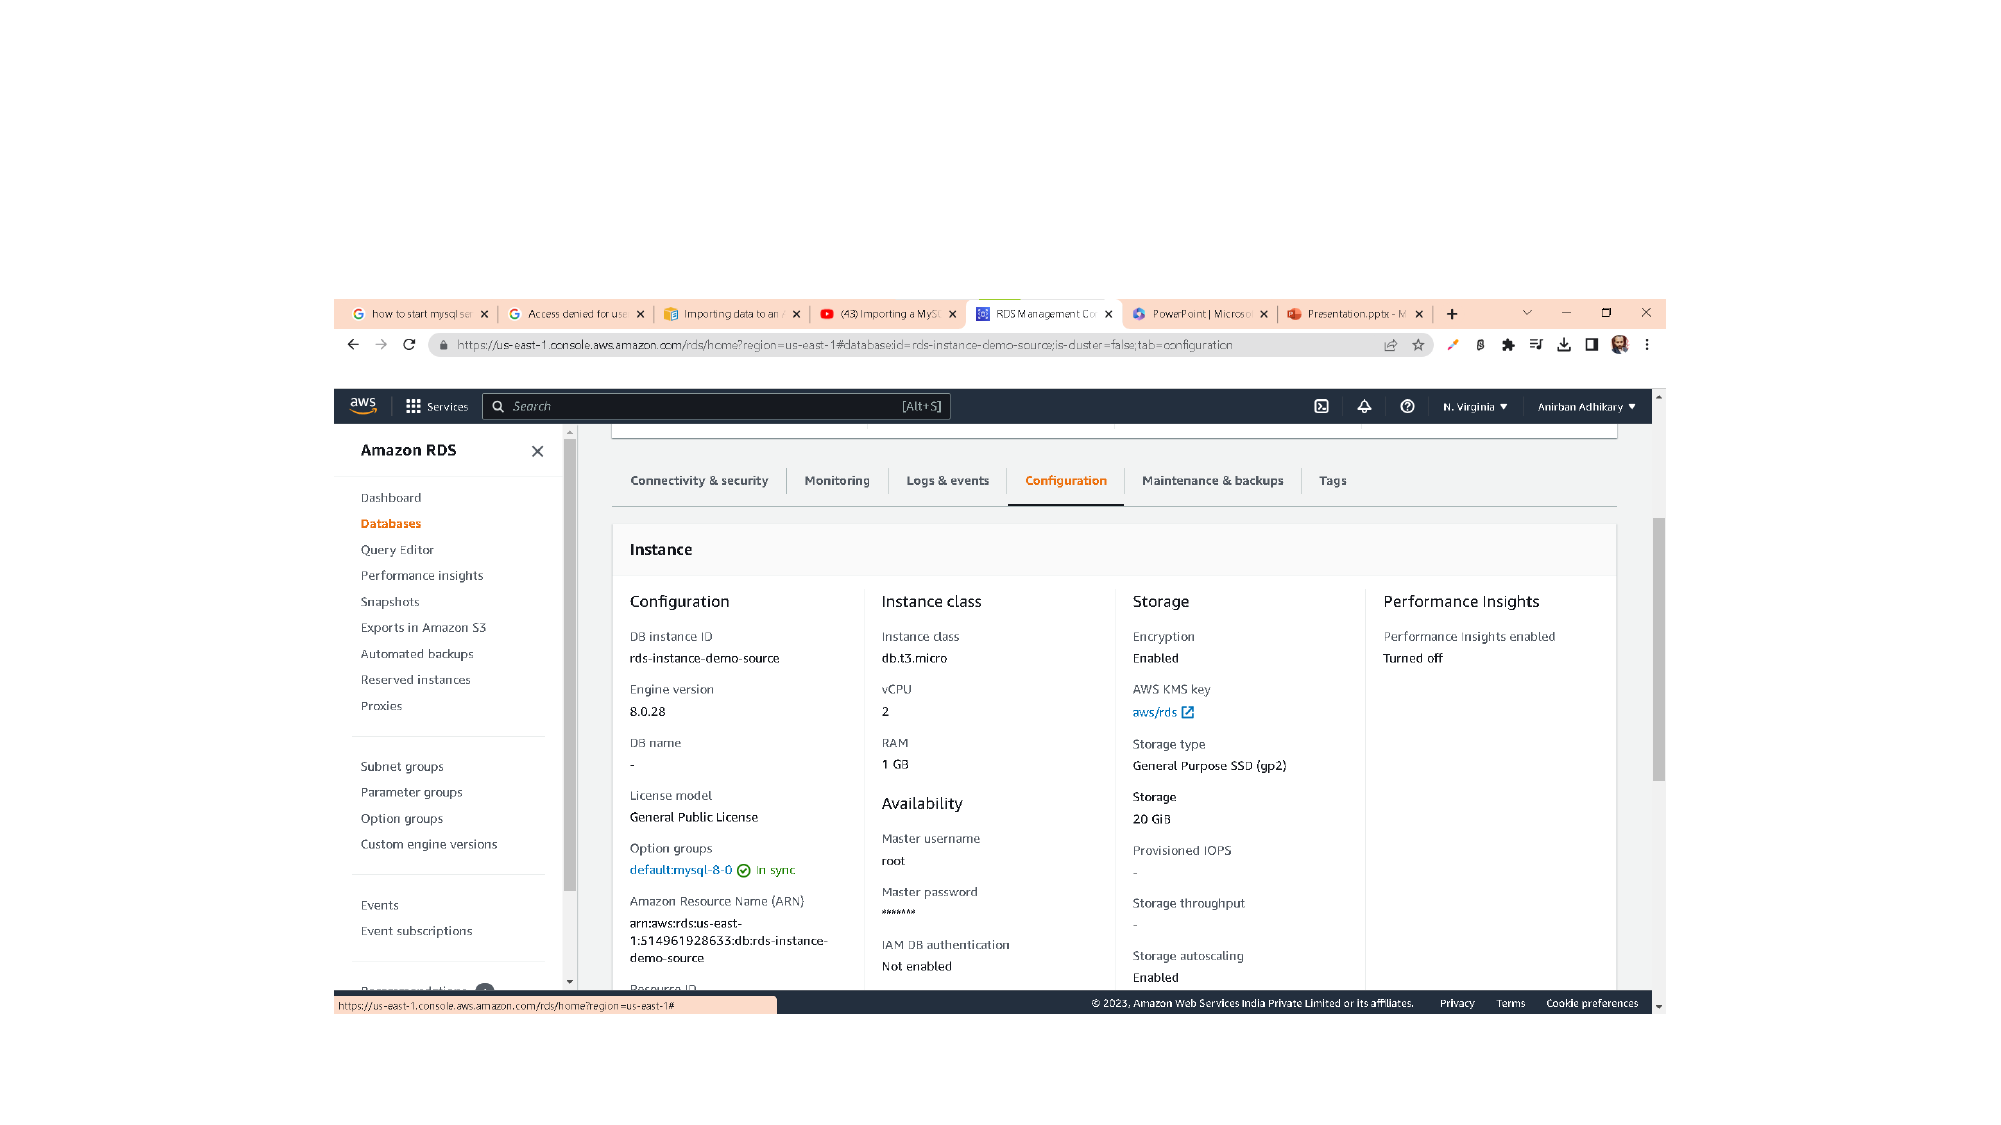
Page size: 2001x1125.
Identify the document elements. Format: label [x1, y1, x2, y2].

list [334, 299, 1666, 1014]
